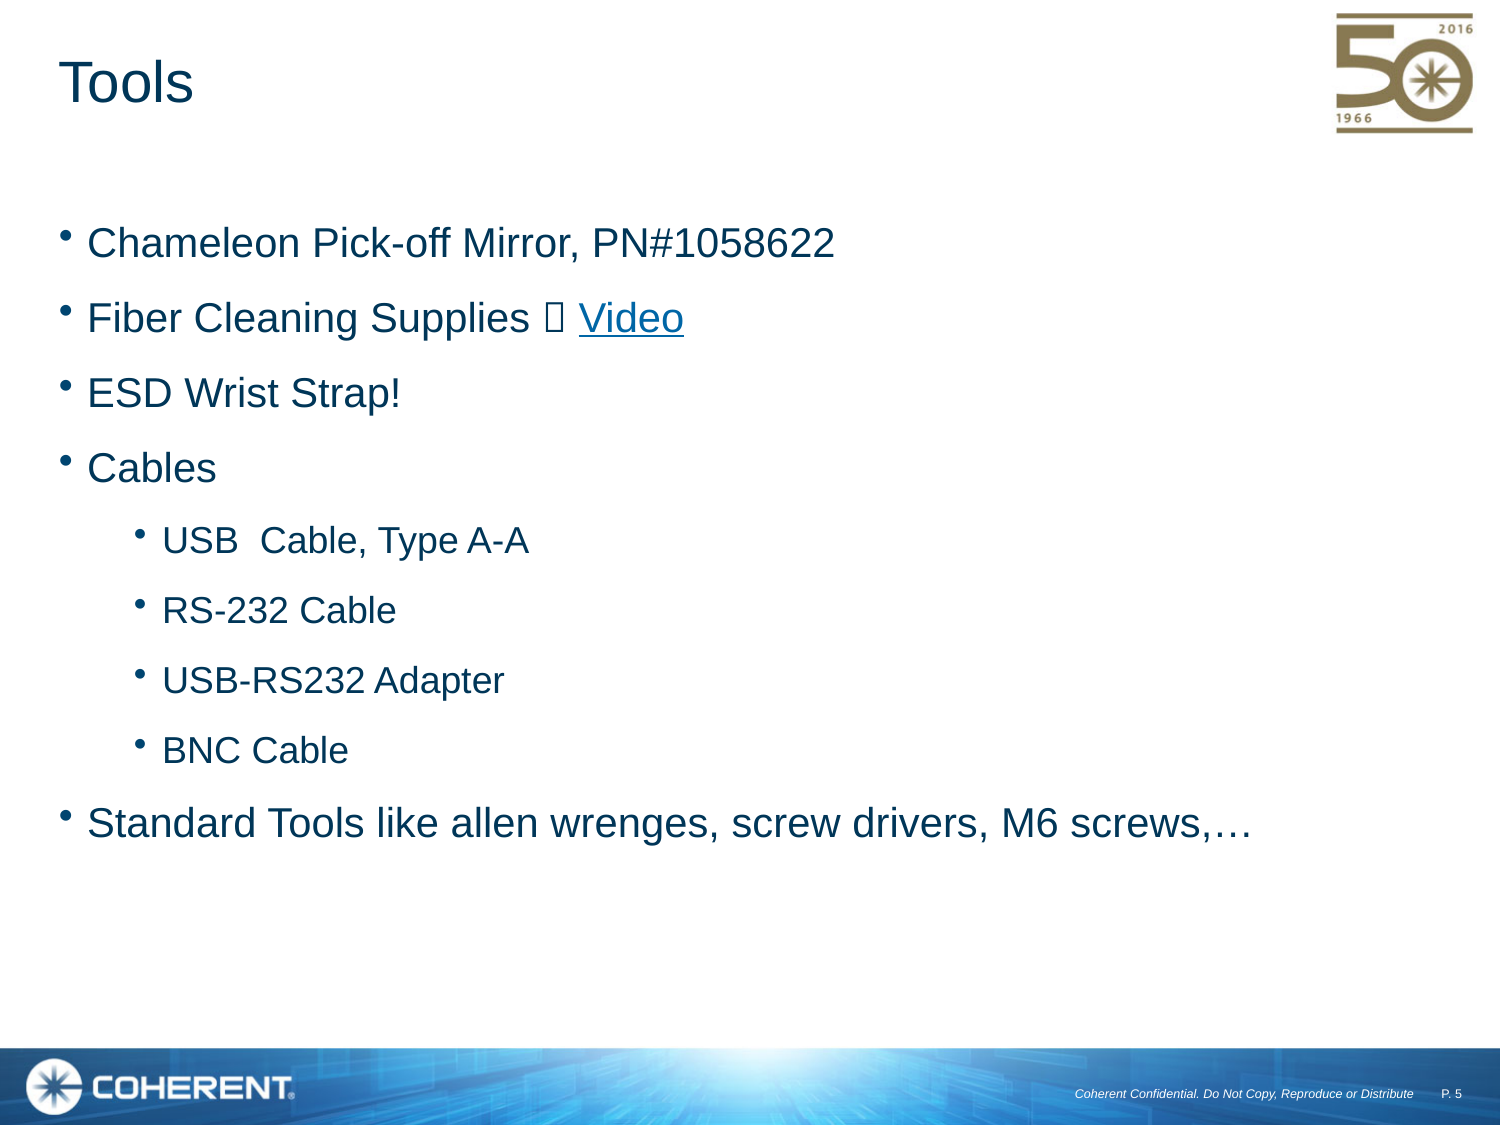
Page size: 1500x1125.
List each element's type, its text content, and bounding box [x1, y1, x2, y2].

title Tools [43, 0, 1280, 173]
list Chameleon Pick-off Mirror, PN#1058622 Fiber Cleaning Supplies  Video ESD Wrist Strap! Cables USB Cable, Type A-A RS-232 Cable USB-RS232 Adapter BNC Cable Standard Tools like allen wrenges, screw drivers, M6 screws,… [43, 207, 1433, 973]
picture [0, 0, 1500, 1125]
